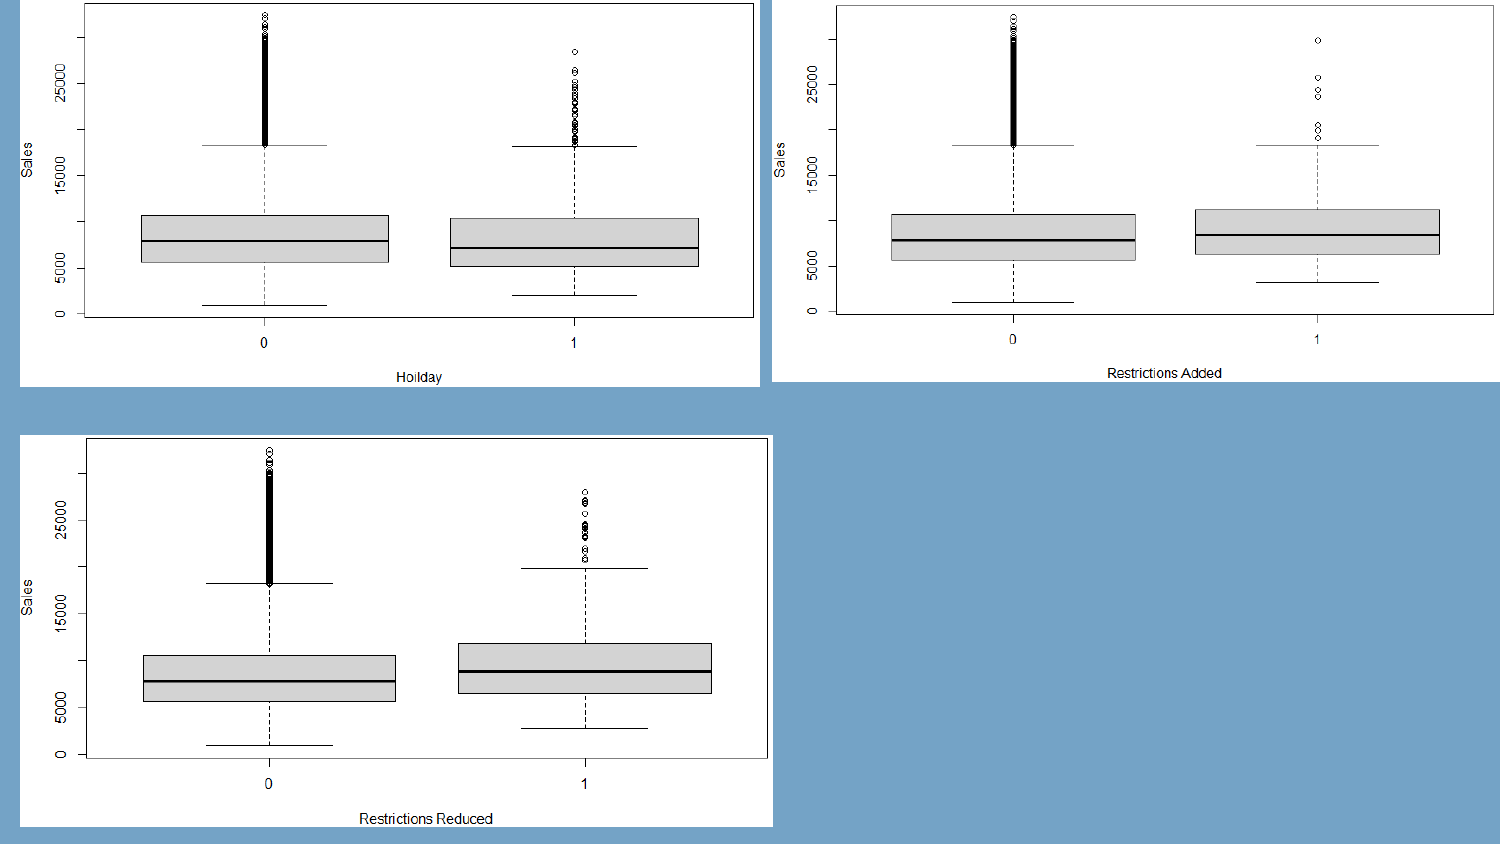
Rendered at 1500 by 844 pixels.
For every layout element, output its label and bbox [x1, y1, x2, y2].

picture [20, 435, 773, 827]
picture [771, 0, 1500, 383]
picture [20, 0, 761, 387]
